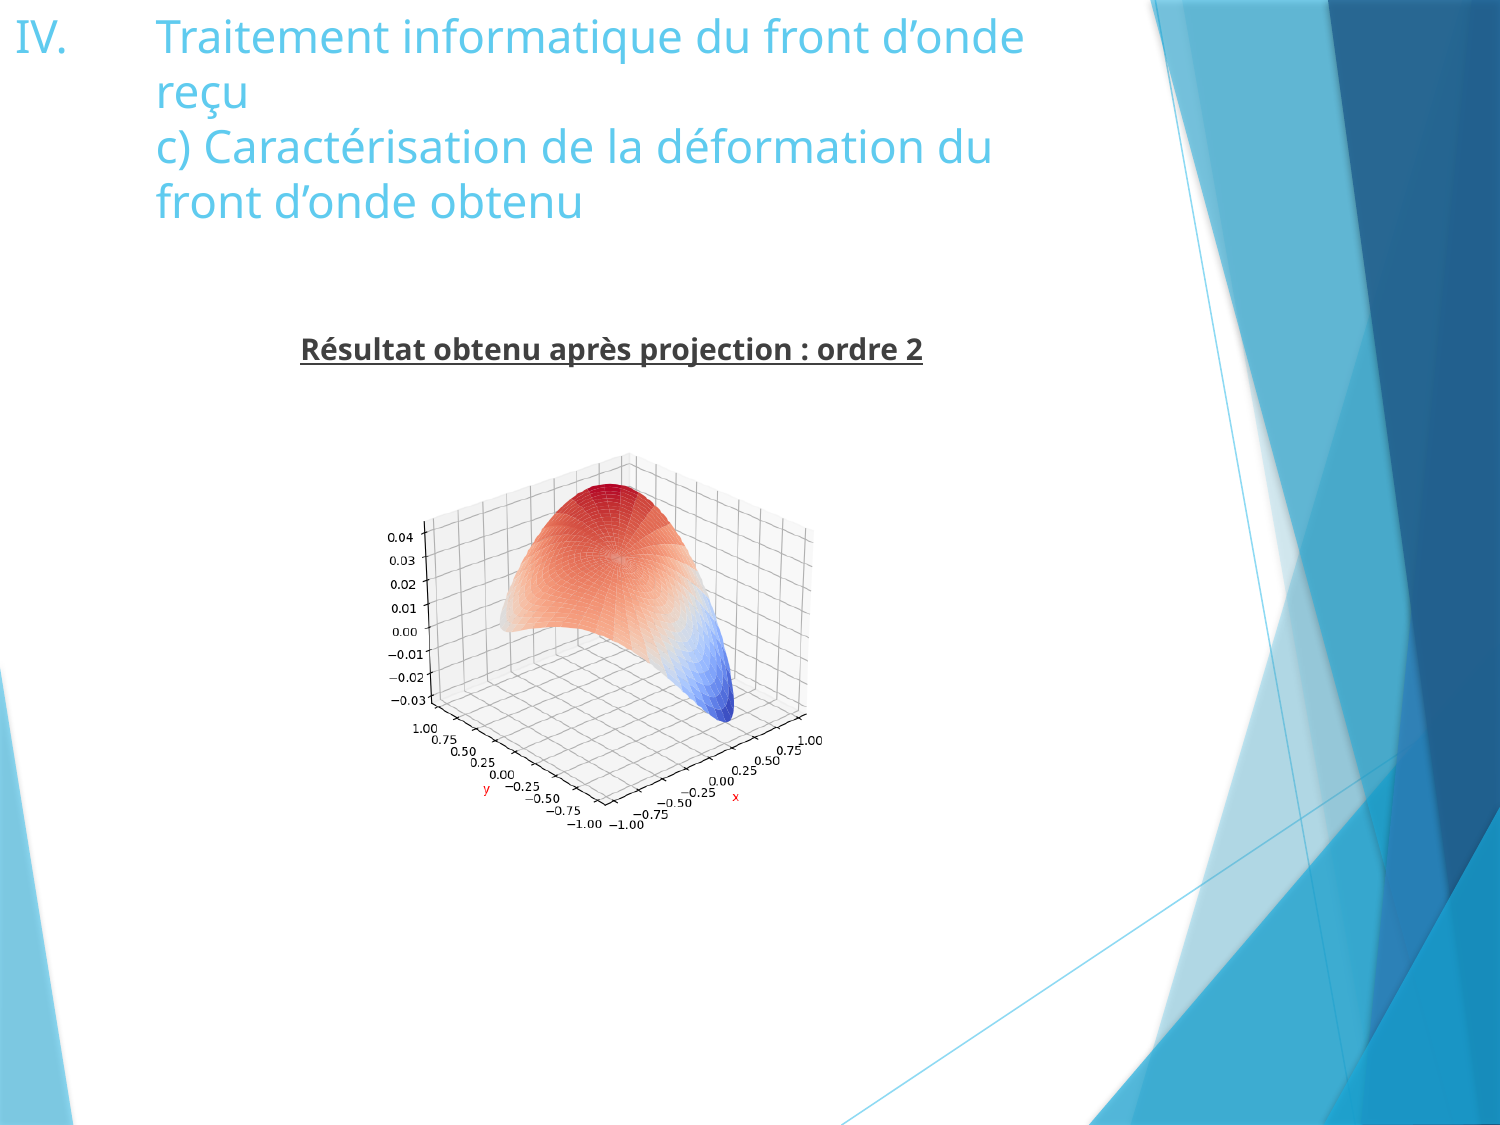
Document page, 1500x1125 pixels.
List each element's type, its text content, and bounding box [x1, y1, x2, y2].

text_box Traitement informatique du front d’onde reçu c) Caractérisation de la déformation du front d’onde obtenu [0, 0, 1122, 119]
title Résultat obtenu après projection : ordre 2 [285, 323, 939, 384]
picture [332, 414, 893, 835]
